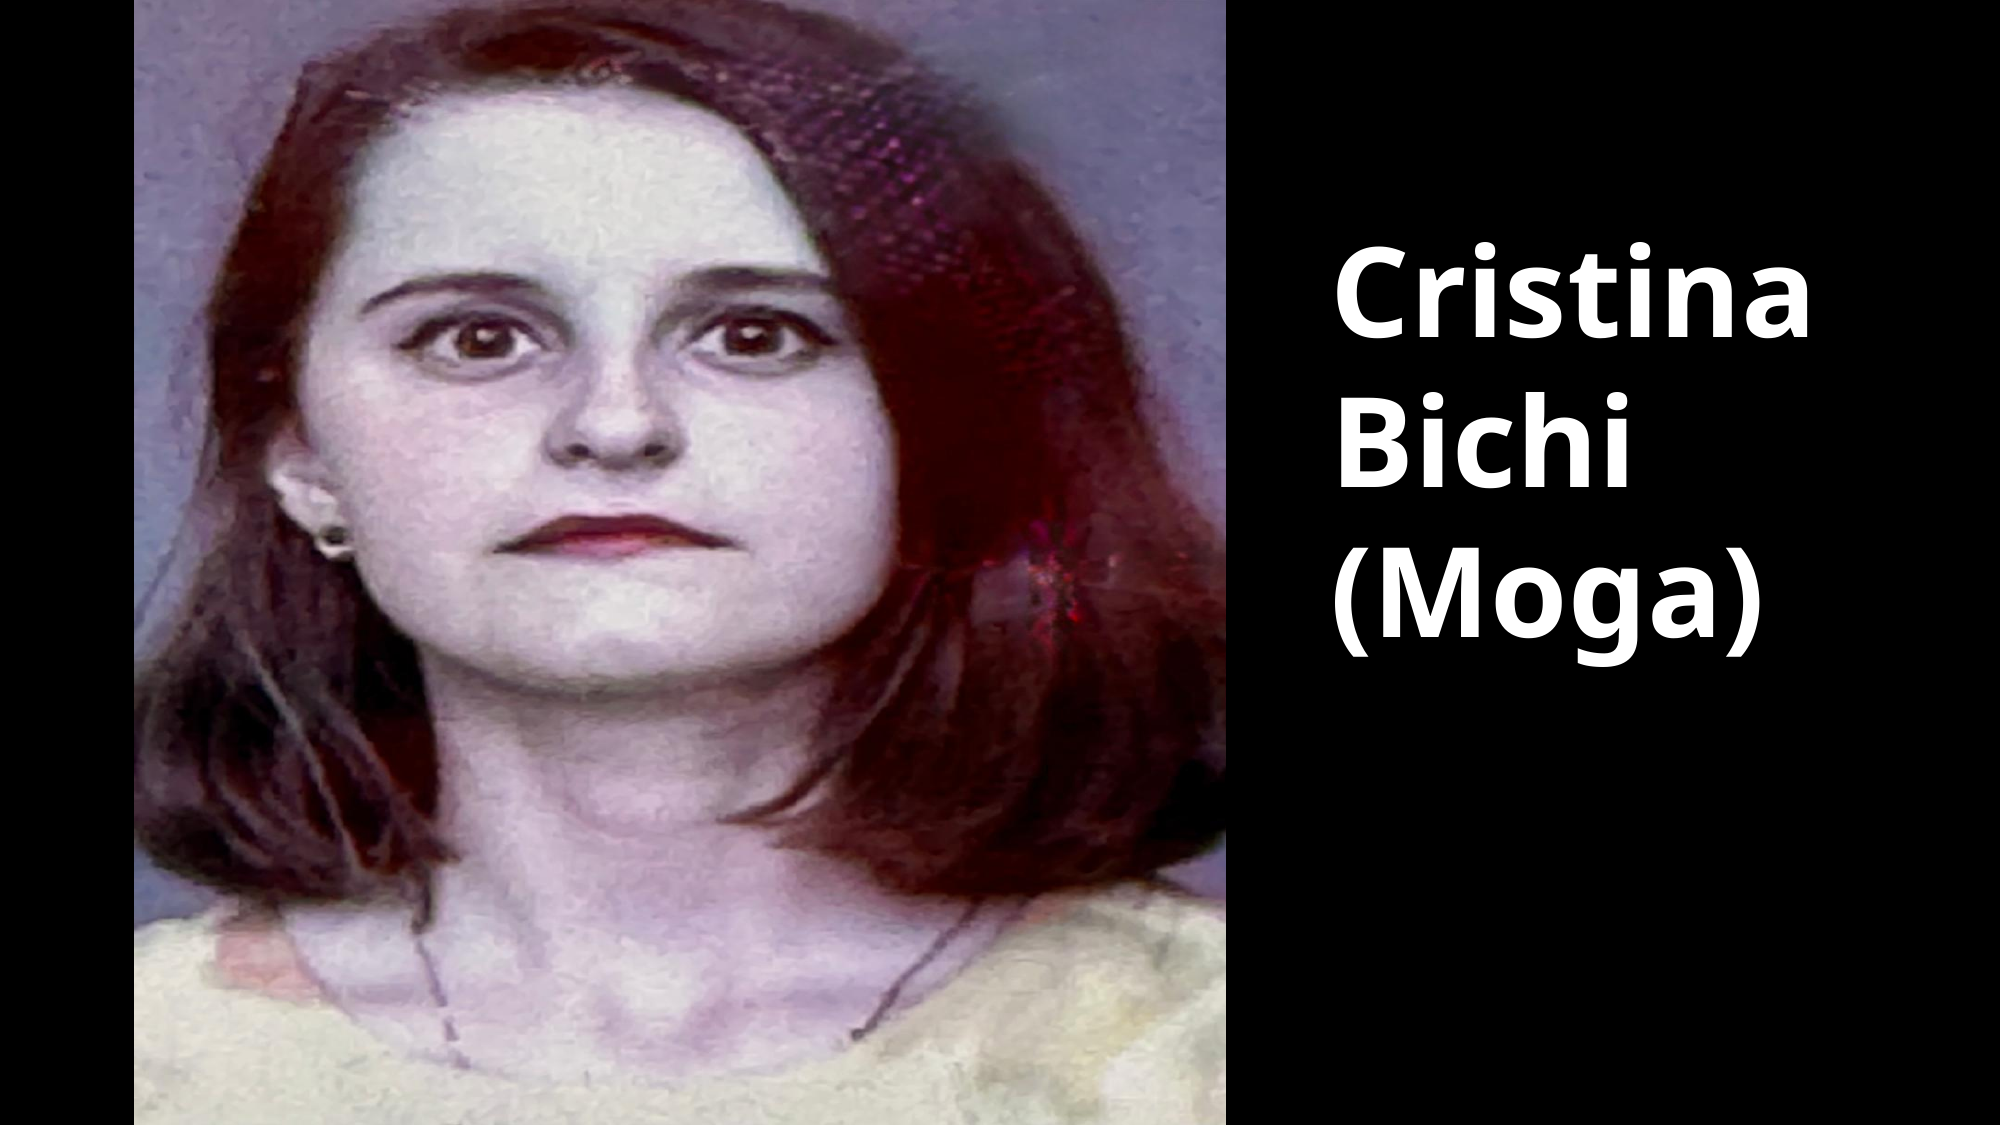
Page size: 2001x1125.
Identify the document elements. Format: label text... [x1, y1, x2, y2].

picture [134, 0, 1226, 1125]
text_box [0, 0, 134, 1125]
title Cristina Bichi (Moga) [1315, 204, 1908, 771]
text_box [1226, 0, 2000, 1125]
